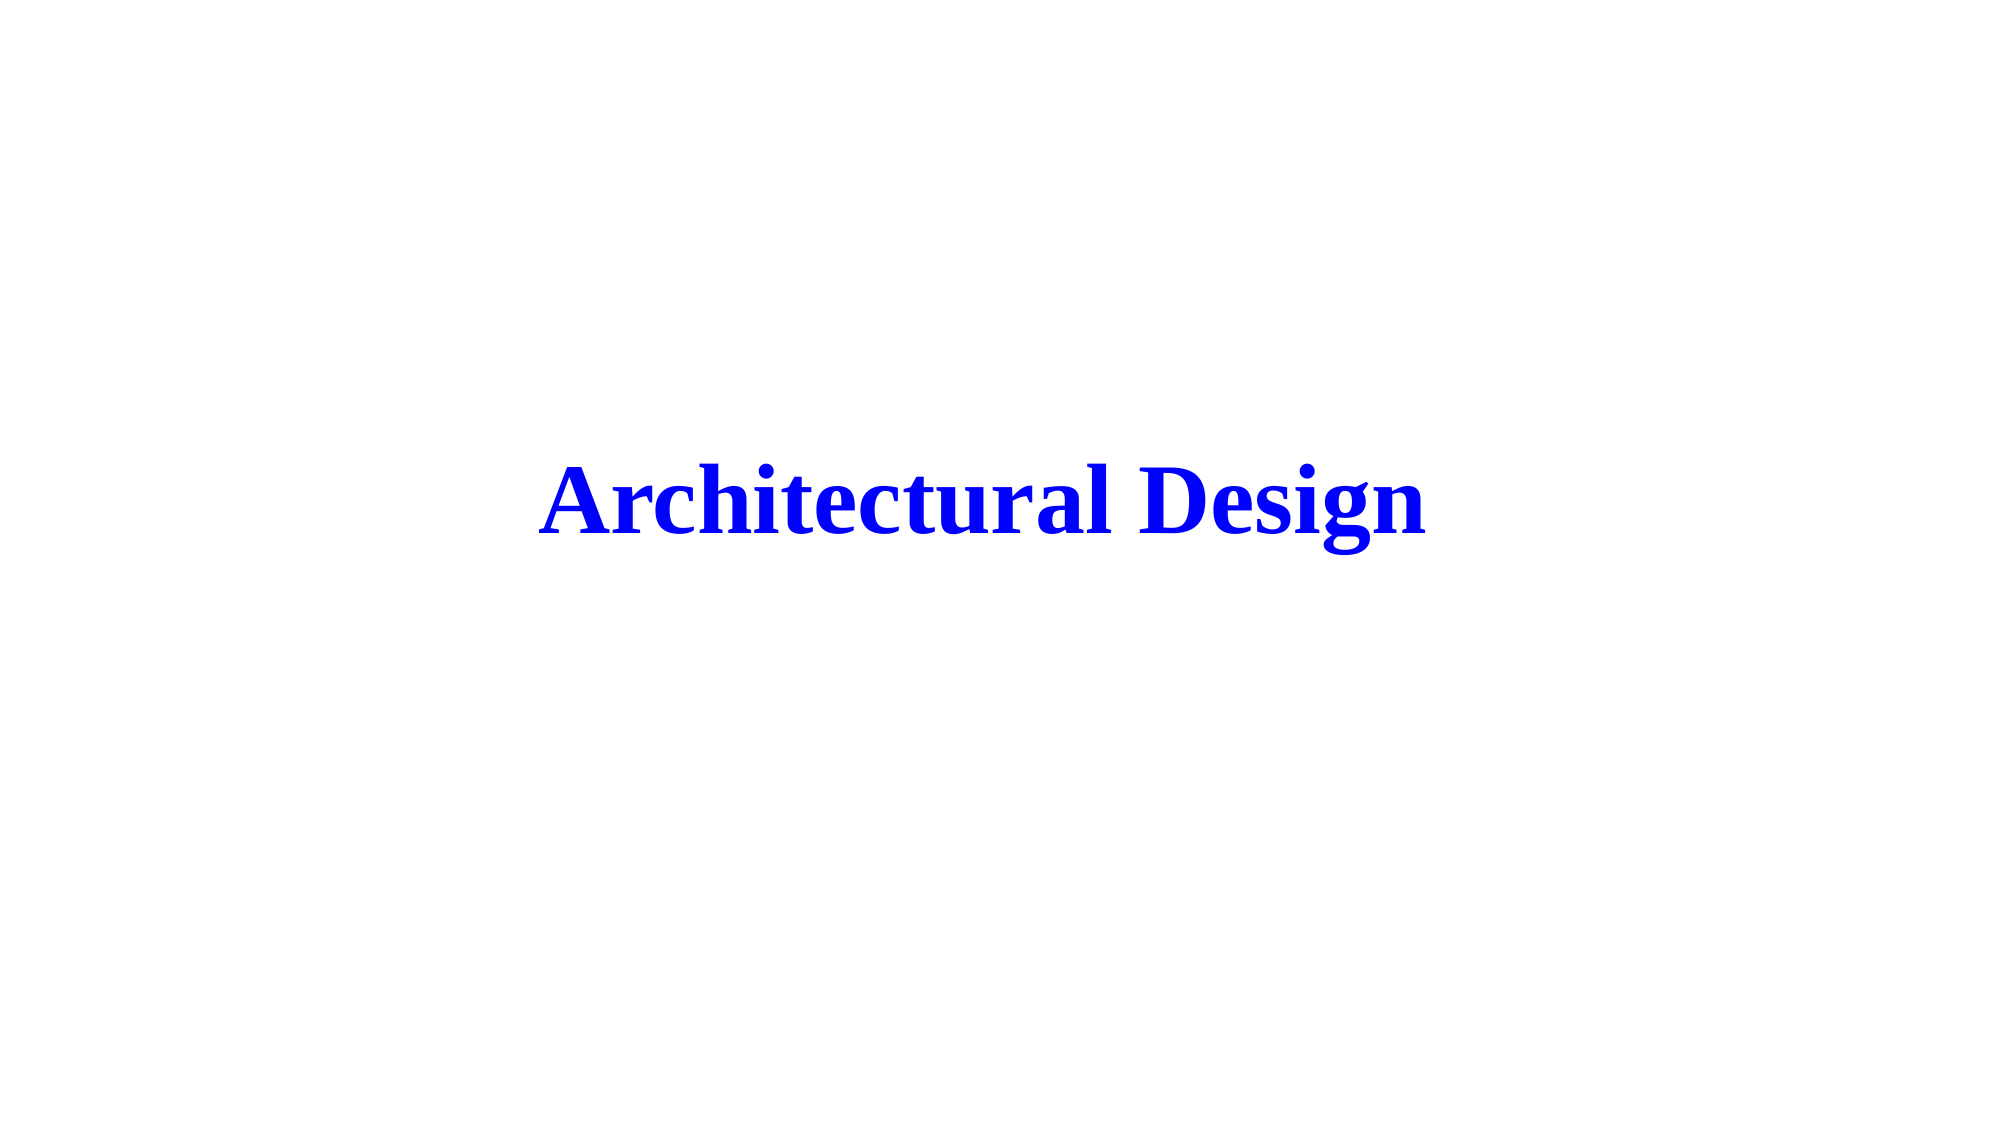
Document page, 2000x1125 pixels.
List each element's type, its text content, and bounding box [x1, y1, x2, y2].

title Architectural Design [83, 399, 1883, 588]
